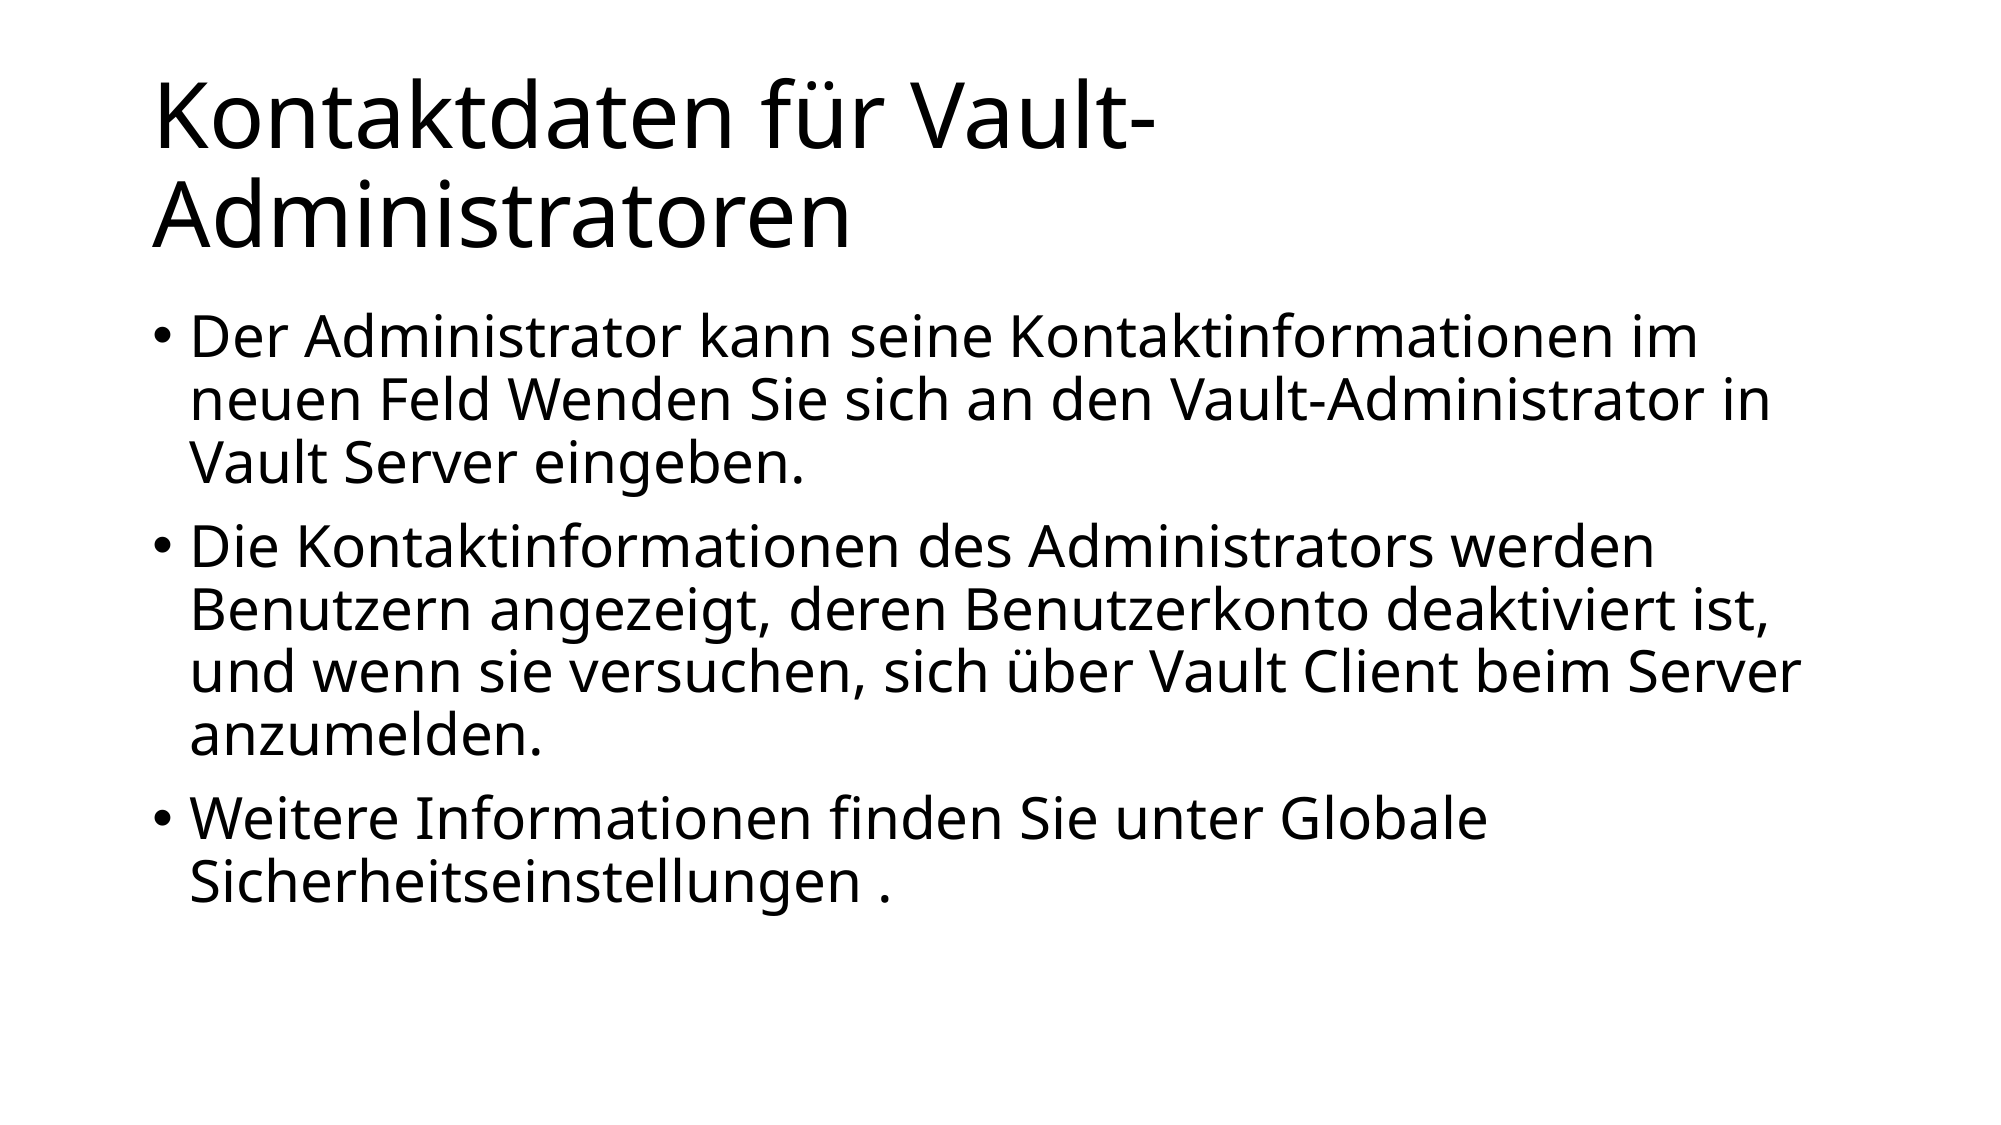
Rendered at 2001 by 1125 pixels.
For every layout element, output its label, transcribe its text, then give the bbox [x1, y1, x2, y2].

list Der Administrator kann seine Kontaktinformationen im neuen Feld Wenden Sie sich an den Vault-Administrator in Vault Server eingeben. Die Kontaktinformationen des Administrators werden Benutzern angezeigt, deren Benutzerkonto deaktiviert ist, und wenn sie versuchen, sich über Vault Client beim Server anzumelden. Weitere Informationen finden Sie unter Globale Sicherheitseinstellungen . [137, 299, 1863, 1014]
title Kontaktdaten für Vault-Administratoren [137, 59, 1863, 278]
